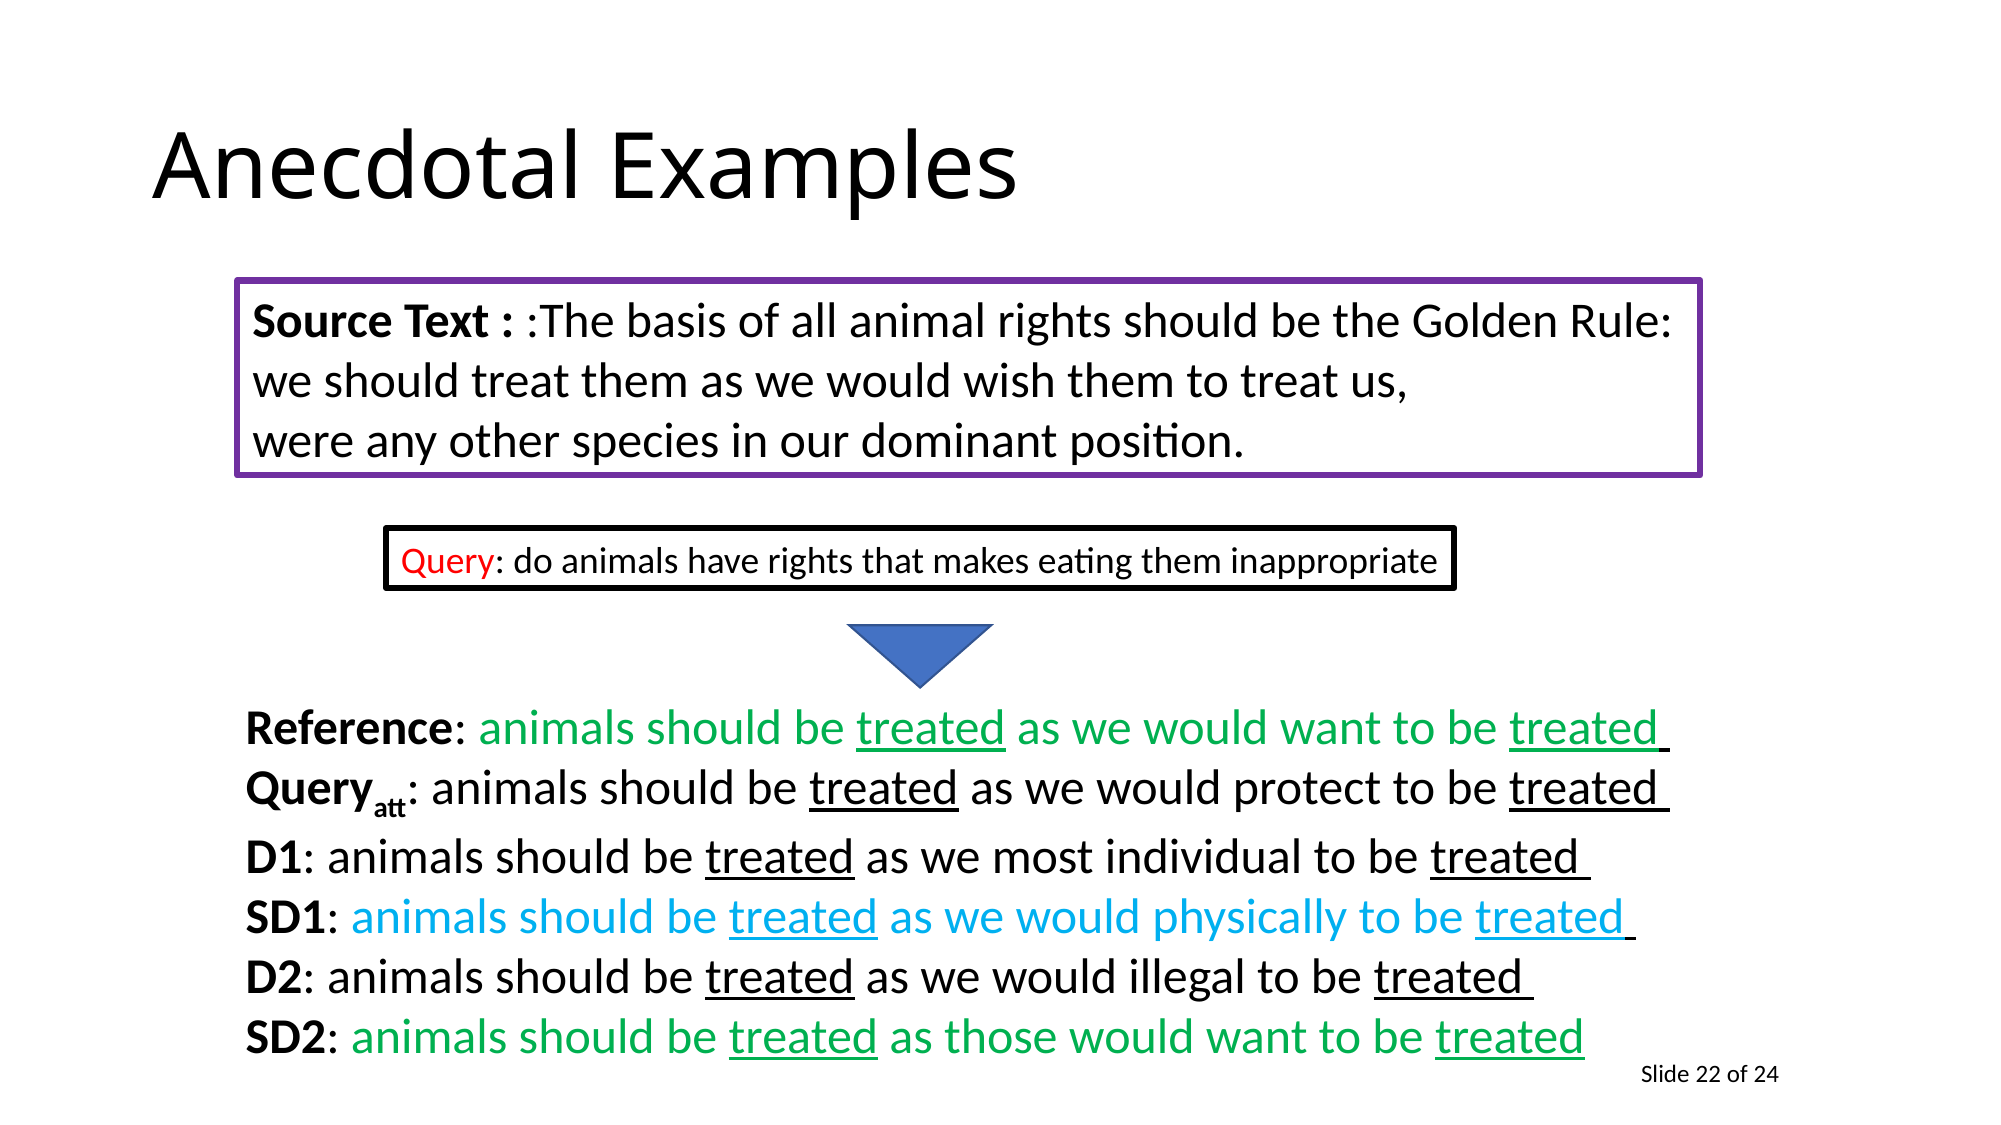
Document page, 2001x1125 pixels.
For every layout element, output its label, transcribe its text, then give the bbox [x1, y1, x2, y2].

text_box Reference: animals should be treated as we would want to be treated Queryatt: animals should be treated as we would protect to be treated D1: animals should be treated as we most individual to be treated SD1: animals should be treated as we would physically to be treated D2: animals should be treated as we would illegal to be treated SD2: animals should be treated as those would want to be treated [230, 687, 1761, 1071]
title Anecdotal Examples [137, 59, 1863, 278]
text_box Source Text : :The basis of all animal rights should be the Golden Rule: we should treat them as we would wish them to treat us, were any other species in our dominant position. [237, 280, 1701, 476]
text_box [846, 624, 994, 687]
text_box Query: do animals have rights that makes eating them inappropriate [386, 528, 1455, 588]
